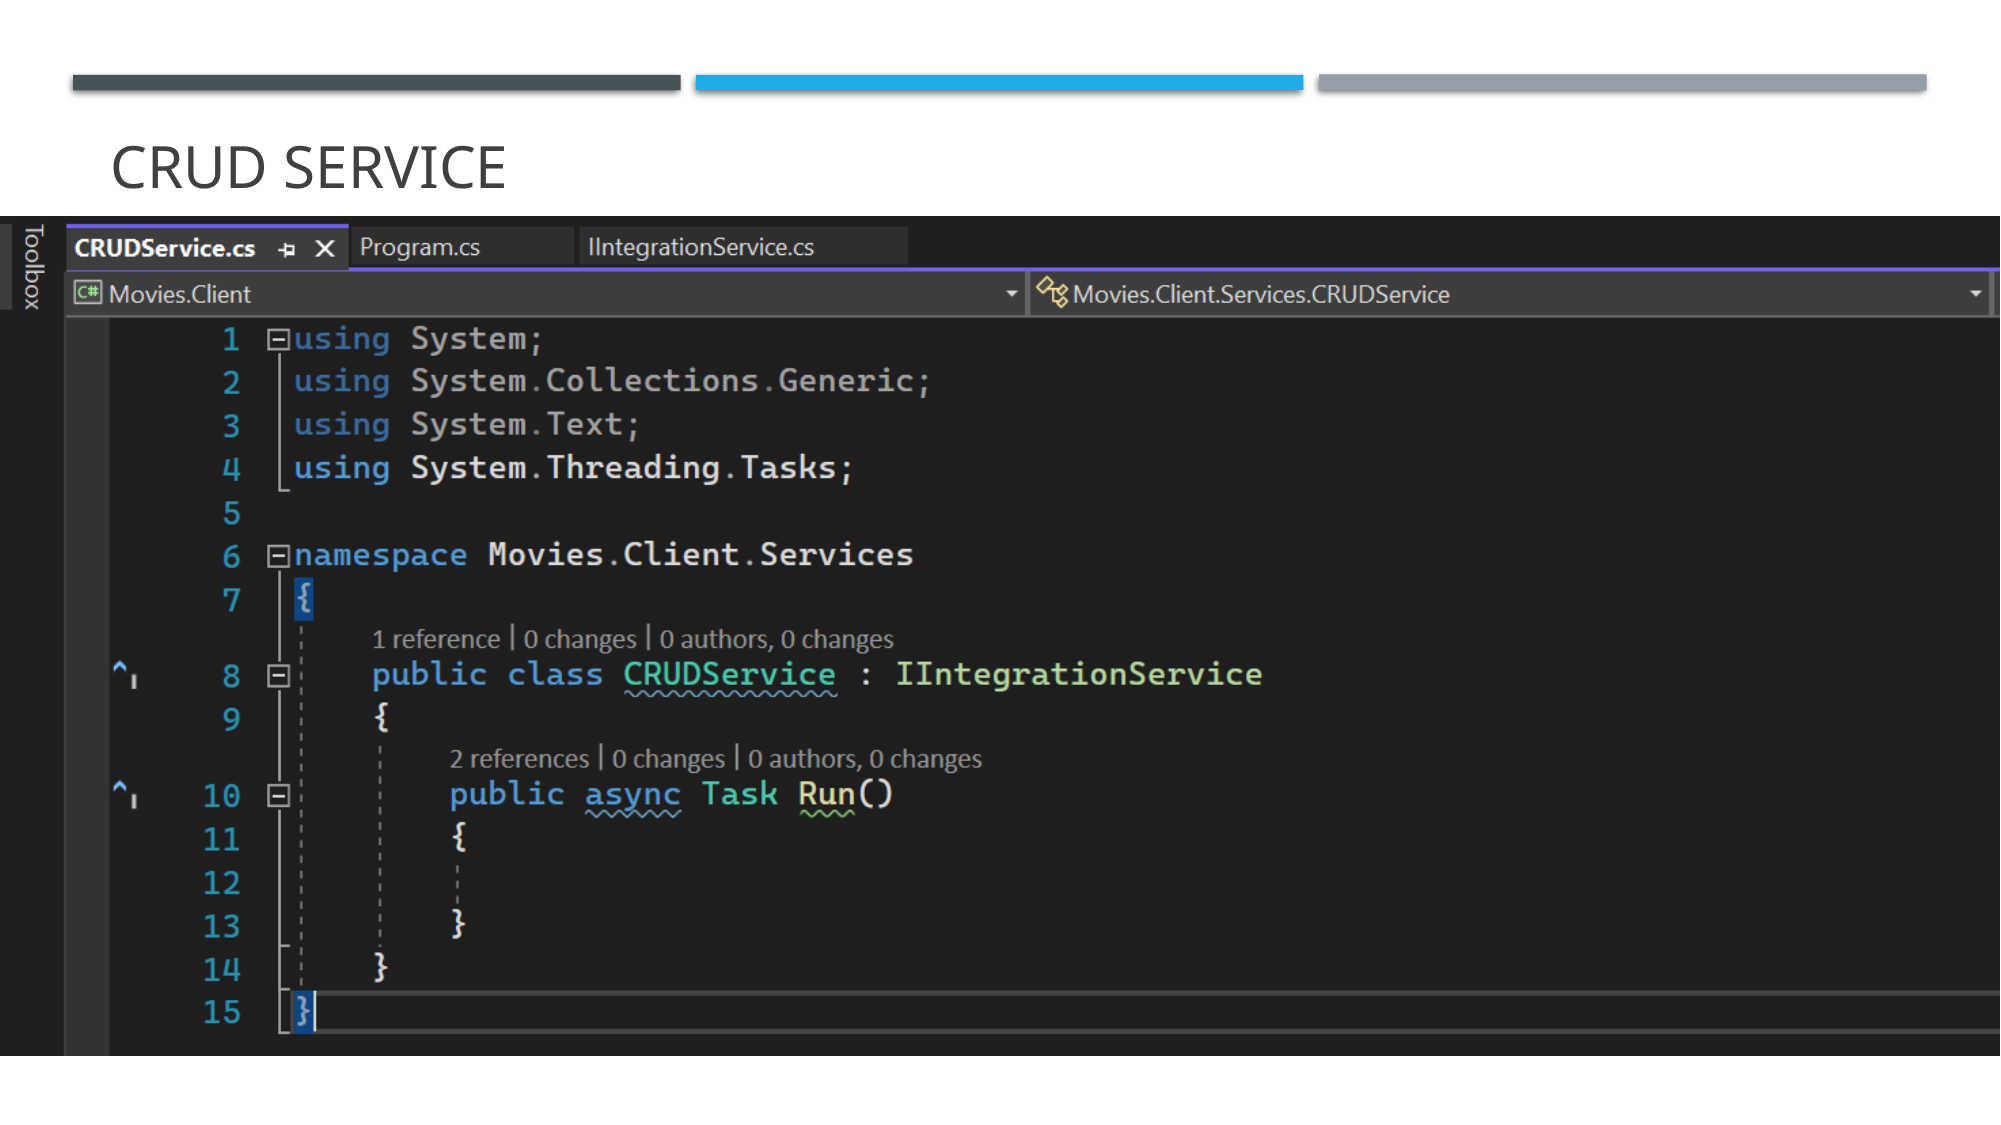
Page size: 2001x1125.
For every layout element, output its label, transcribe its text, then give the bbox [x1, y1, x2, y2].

picture [0, 215, 2000, 1056]
title Crud service [95, 115, 1905, 208]
